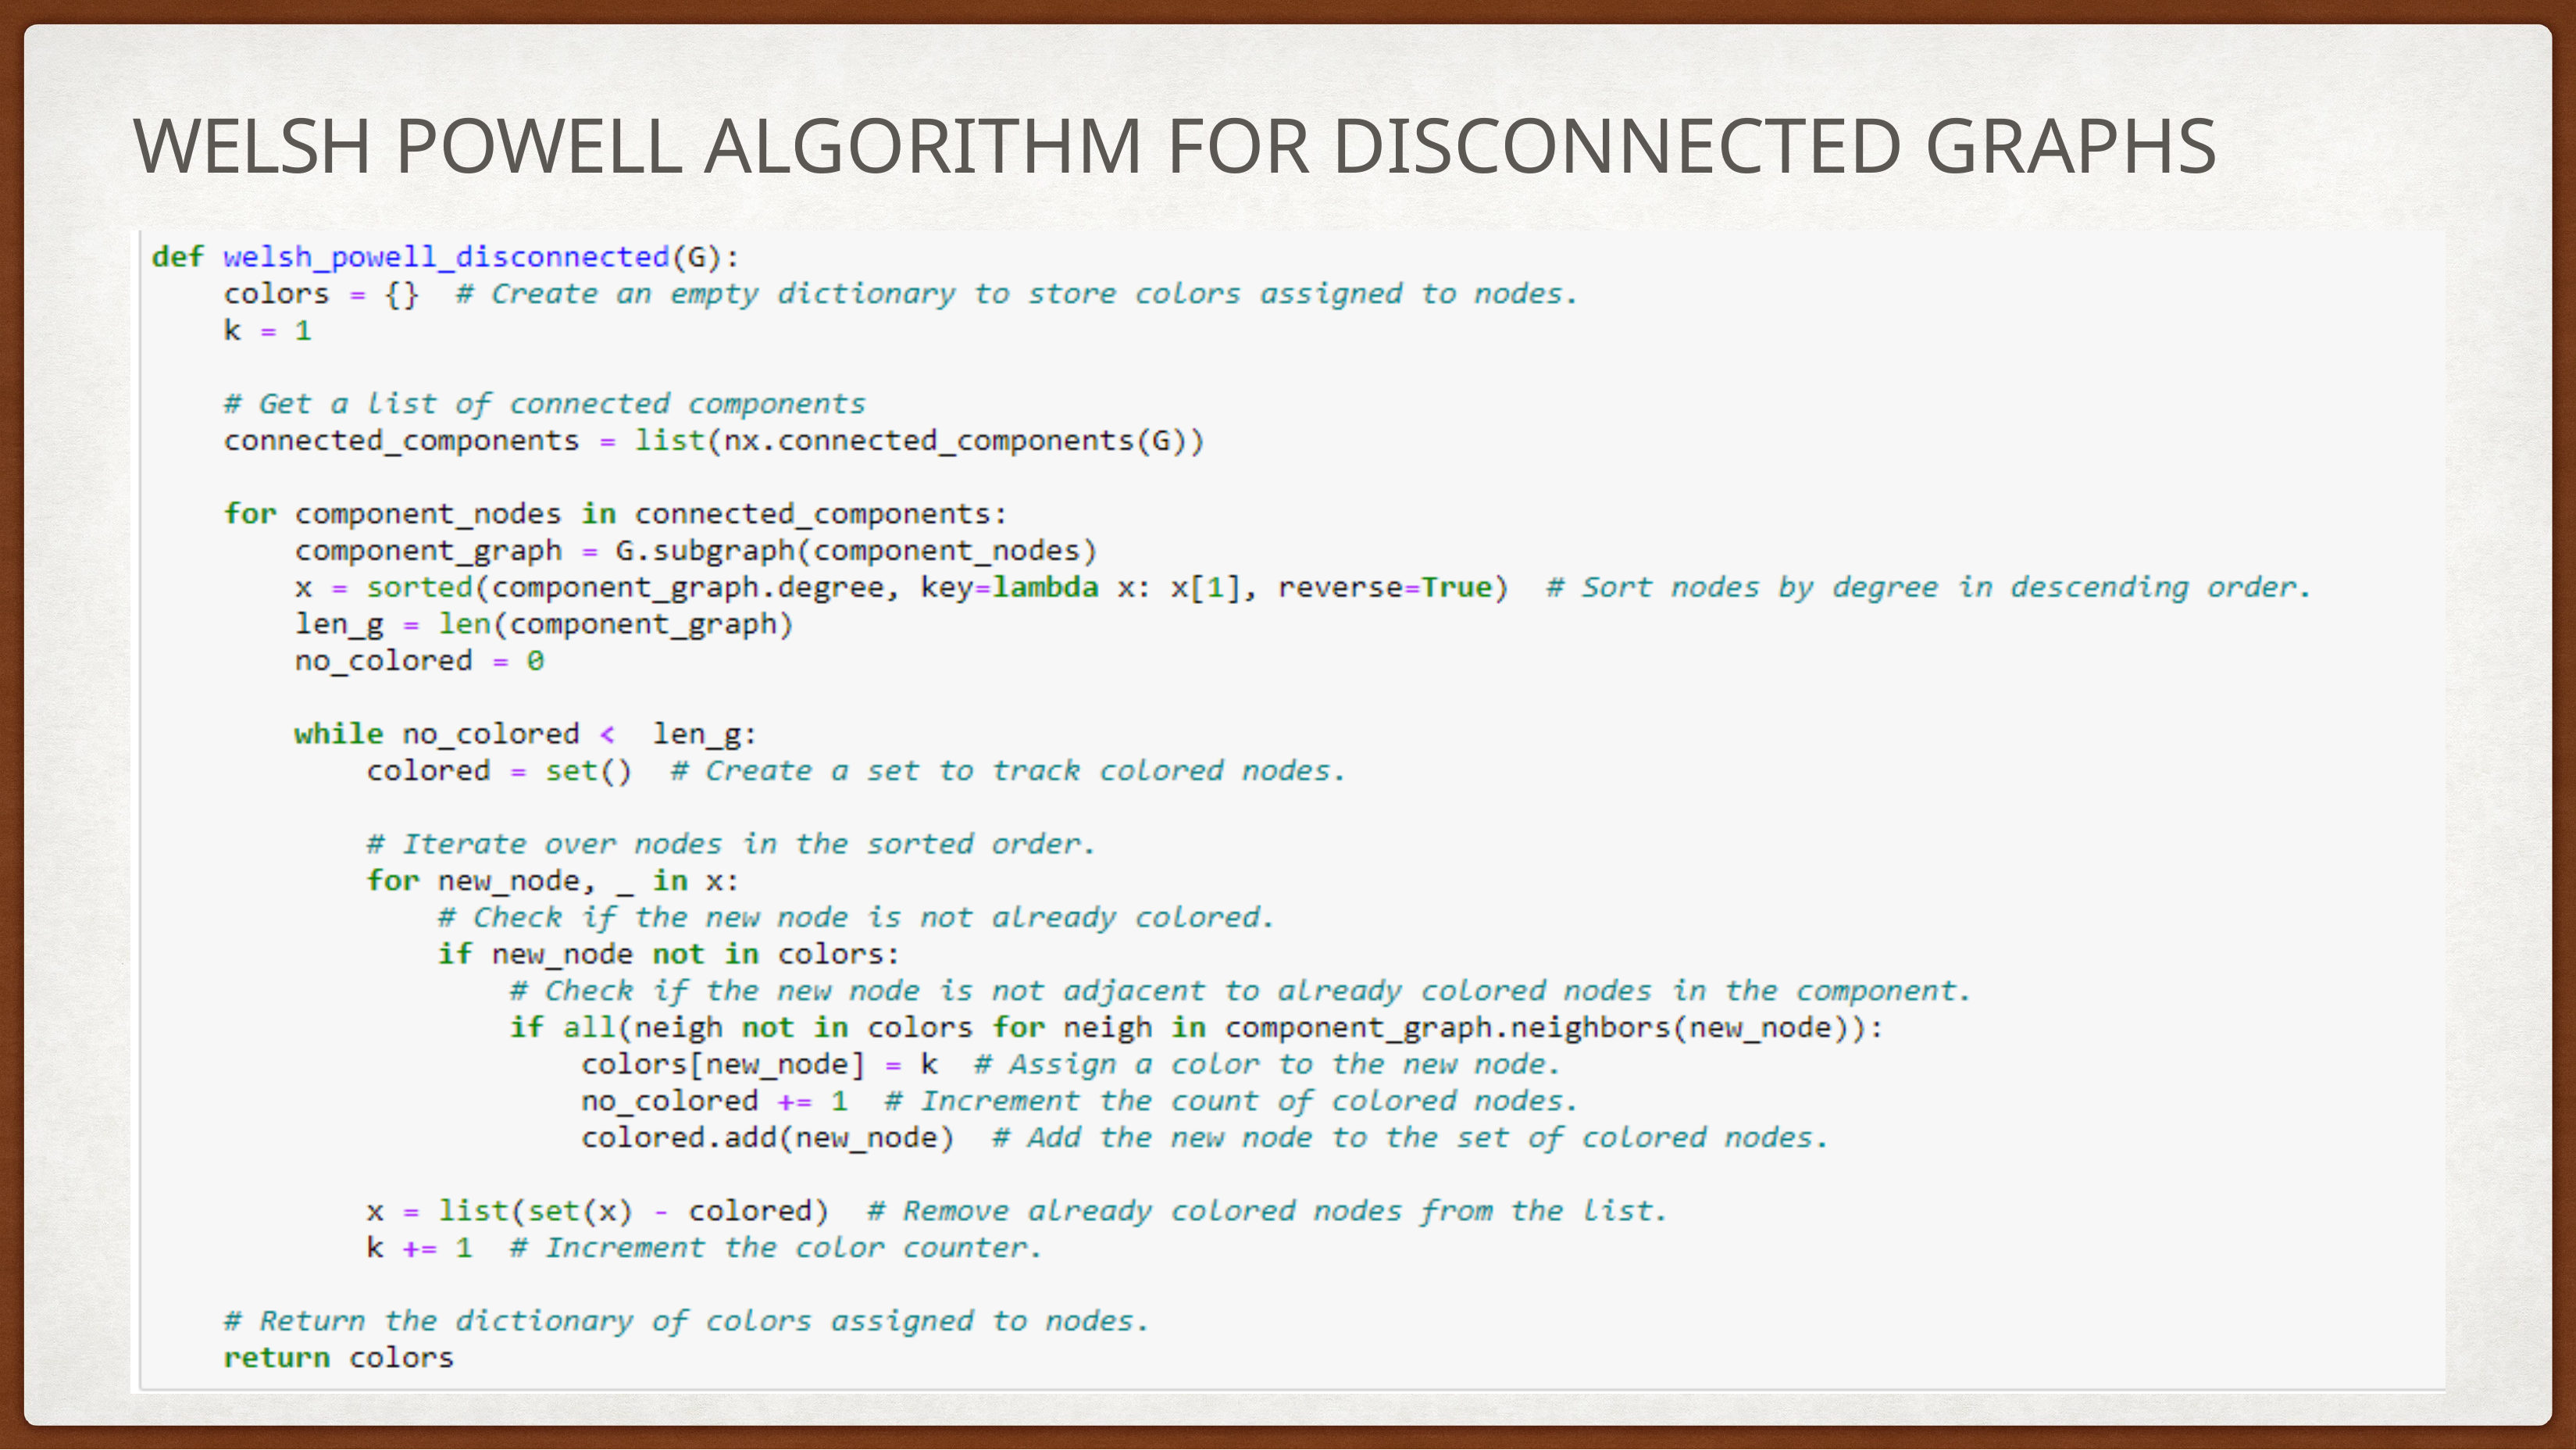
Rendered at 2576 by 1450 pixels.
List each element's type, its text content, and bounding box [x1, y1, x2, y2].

title WELSH POWELL ALGORITHM FOR DISCONNECTED GRAPHS [130, 95, 2446, 230]
picture [0, 0, 2576, 1449]
